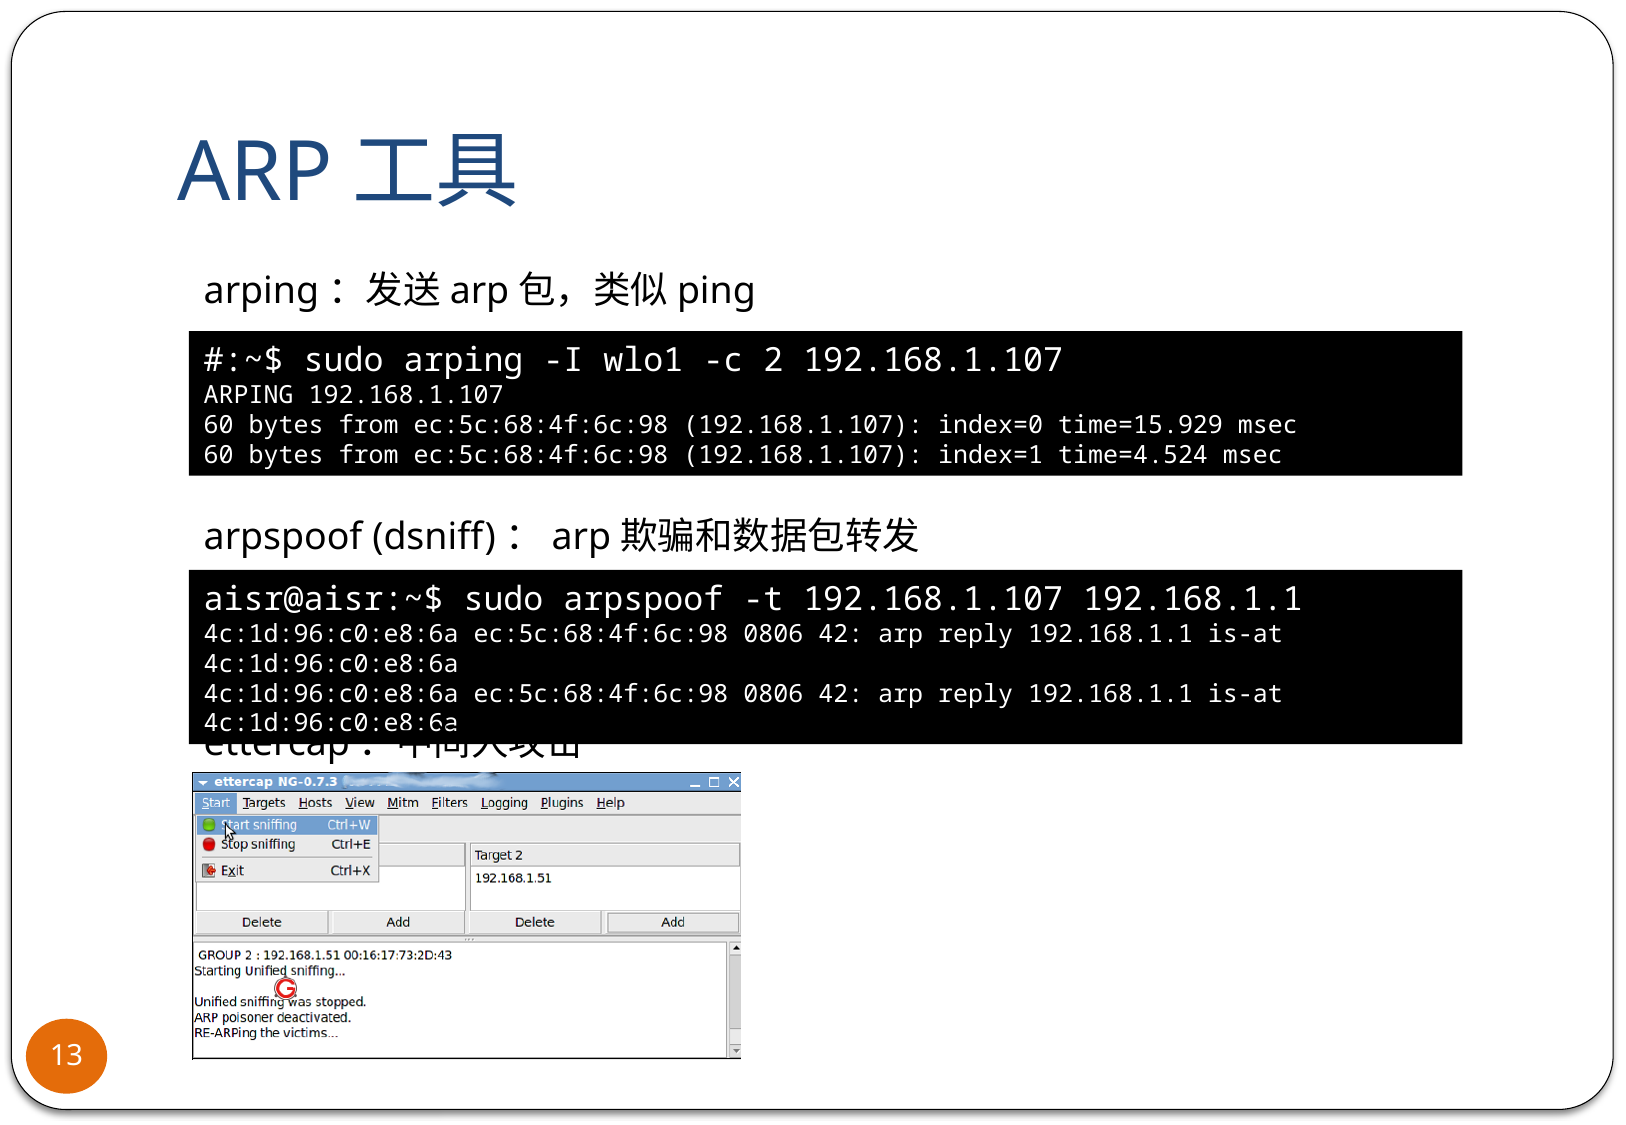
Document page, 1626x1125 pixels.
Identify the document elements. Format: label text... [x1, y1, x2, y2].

text_box ettercap：中间人攻击 [188, 710, 855, 770]
text_box #:~$ sudo arping -I wlo1 -c 2 192.168.1.107 ARPING 192.168.1.107 60 bytes from ec:5c:68:4f:6c:98 (192.168.1.107): index=0 time=15.929 msec 60 bytes from ec:5c:68:4f:6c:98 (192.168.1.107): index=1 time=4.524 msec [188, 331, 1463, 476]
slide_number 13 [25, 1018, 108, 1094]
text_box aisr@aisr:~$ sudo arpspoof -t 192.168.1.107 192.168.1.1 4c:1d:96:c0:e8:6a ec:5c:68:4f:6c:98 0806 42: arp reply 192.168.1.1 is-at 4c:1d:96:c0:e8:6a 4c:1d:96:c0:e8:6a ec:5c:68:4f:6c:98 0806 42: arp reply 192.168.1.1 is-at 4c:1d:96:c0:e8:6a [188, 569, 1463, 745]
picture [192, 772, 741, 1060]
text_box arpspoof (dsniff)：arp欺骗和数据包转发 [188, 504, 1002, 565]
title ARP工具 [162, 45, 1544, 233]
text_box arping：发送arp包，类似ping [188, 258, 1002, 319]
